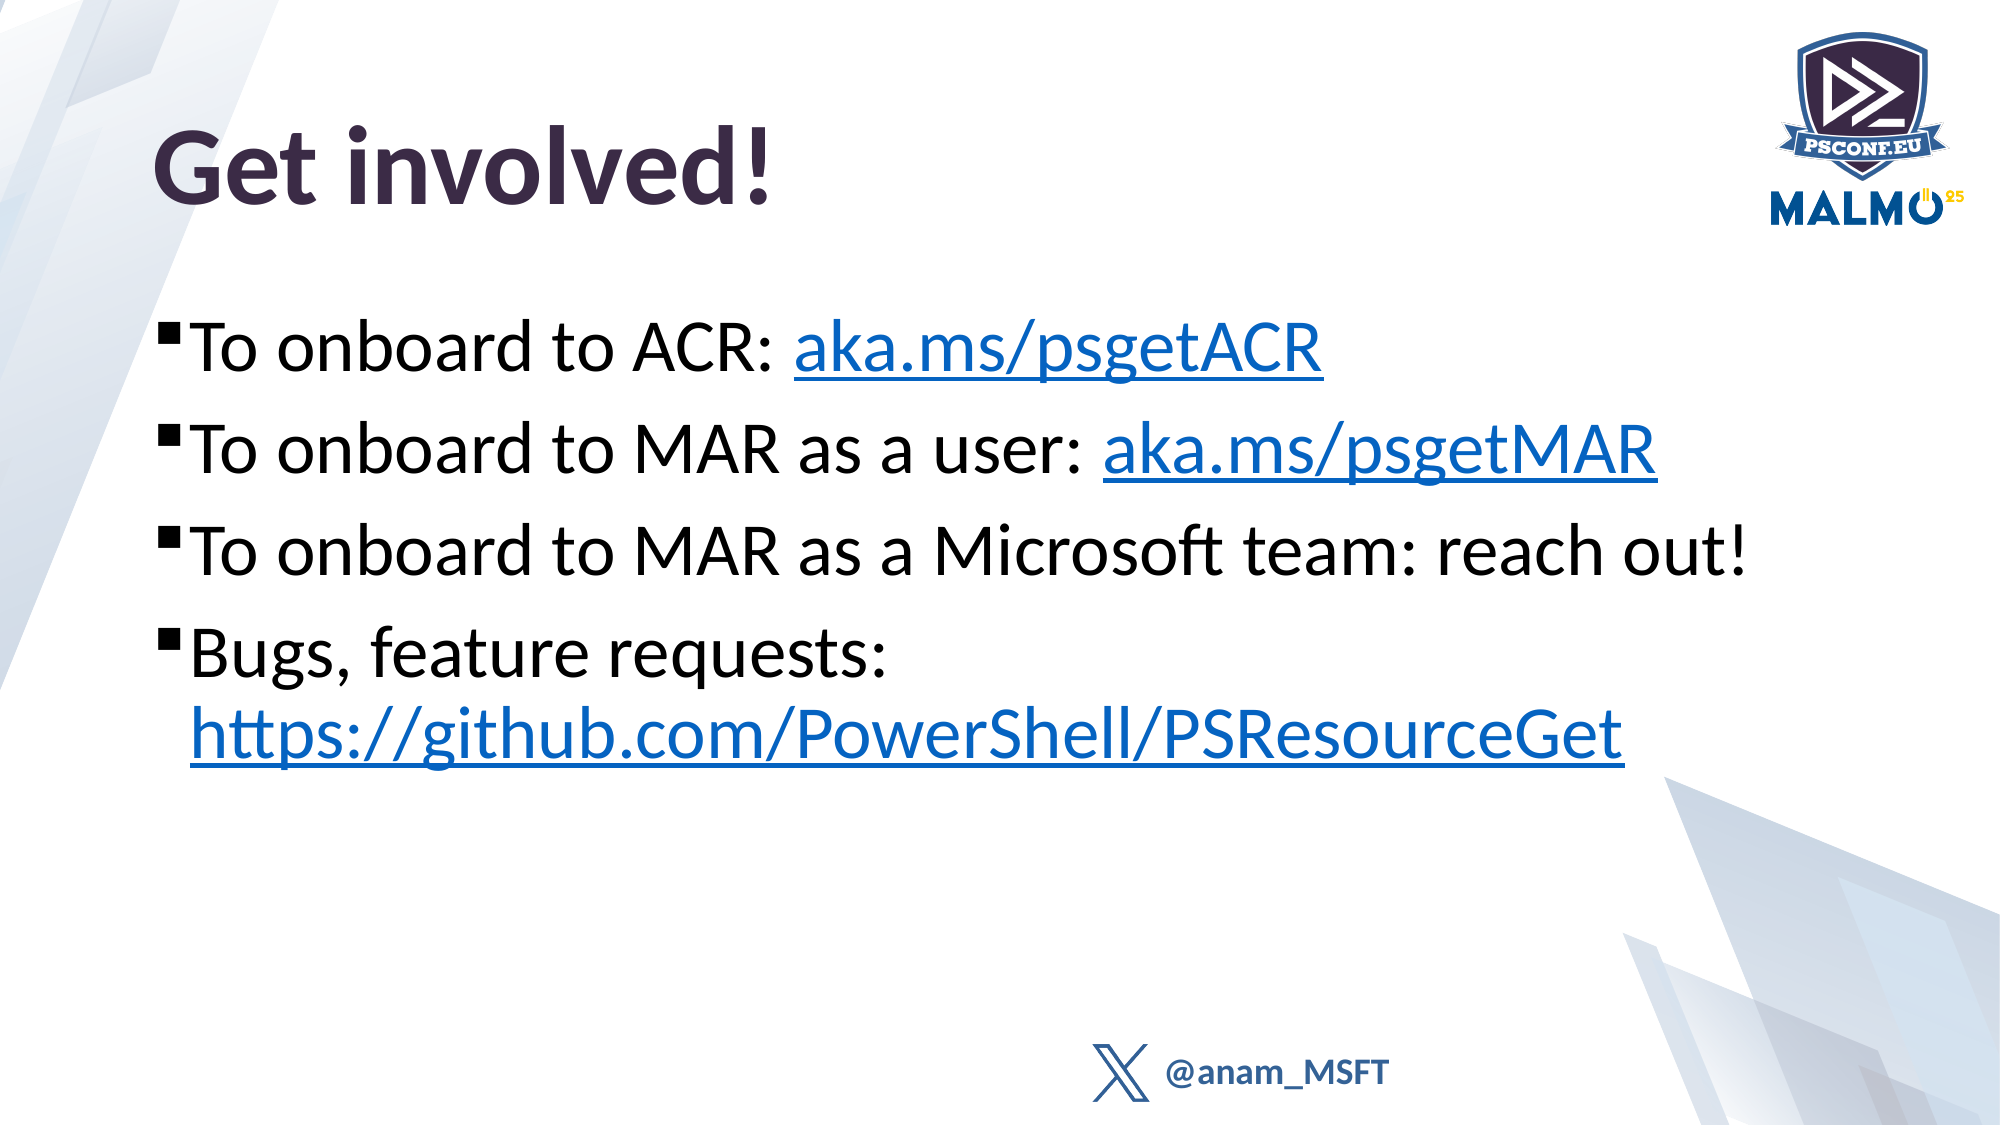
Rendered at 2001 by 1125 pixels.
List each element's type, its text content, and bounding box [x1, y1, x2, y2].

picture [0, 0, 2000, 1125]
title Get involved! [137, 59, 1735, 278]
list To onboard to ACR: aka.ms/psgetACR To onboard to MAR as a user: aka.ms/psgetMAR To onboard to MAR as a Microsoft team: reach out! Bugs, feature requests: https://github.com/PowerShell/PSResourceGet [137, 299, 1863, 1014]
